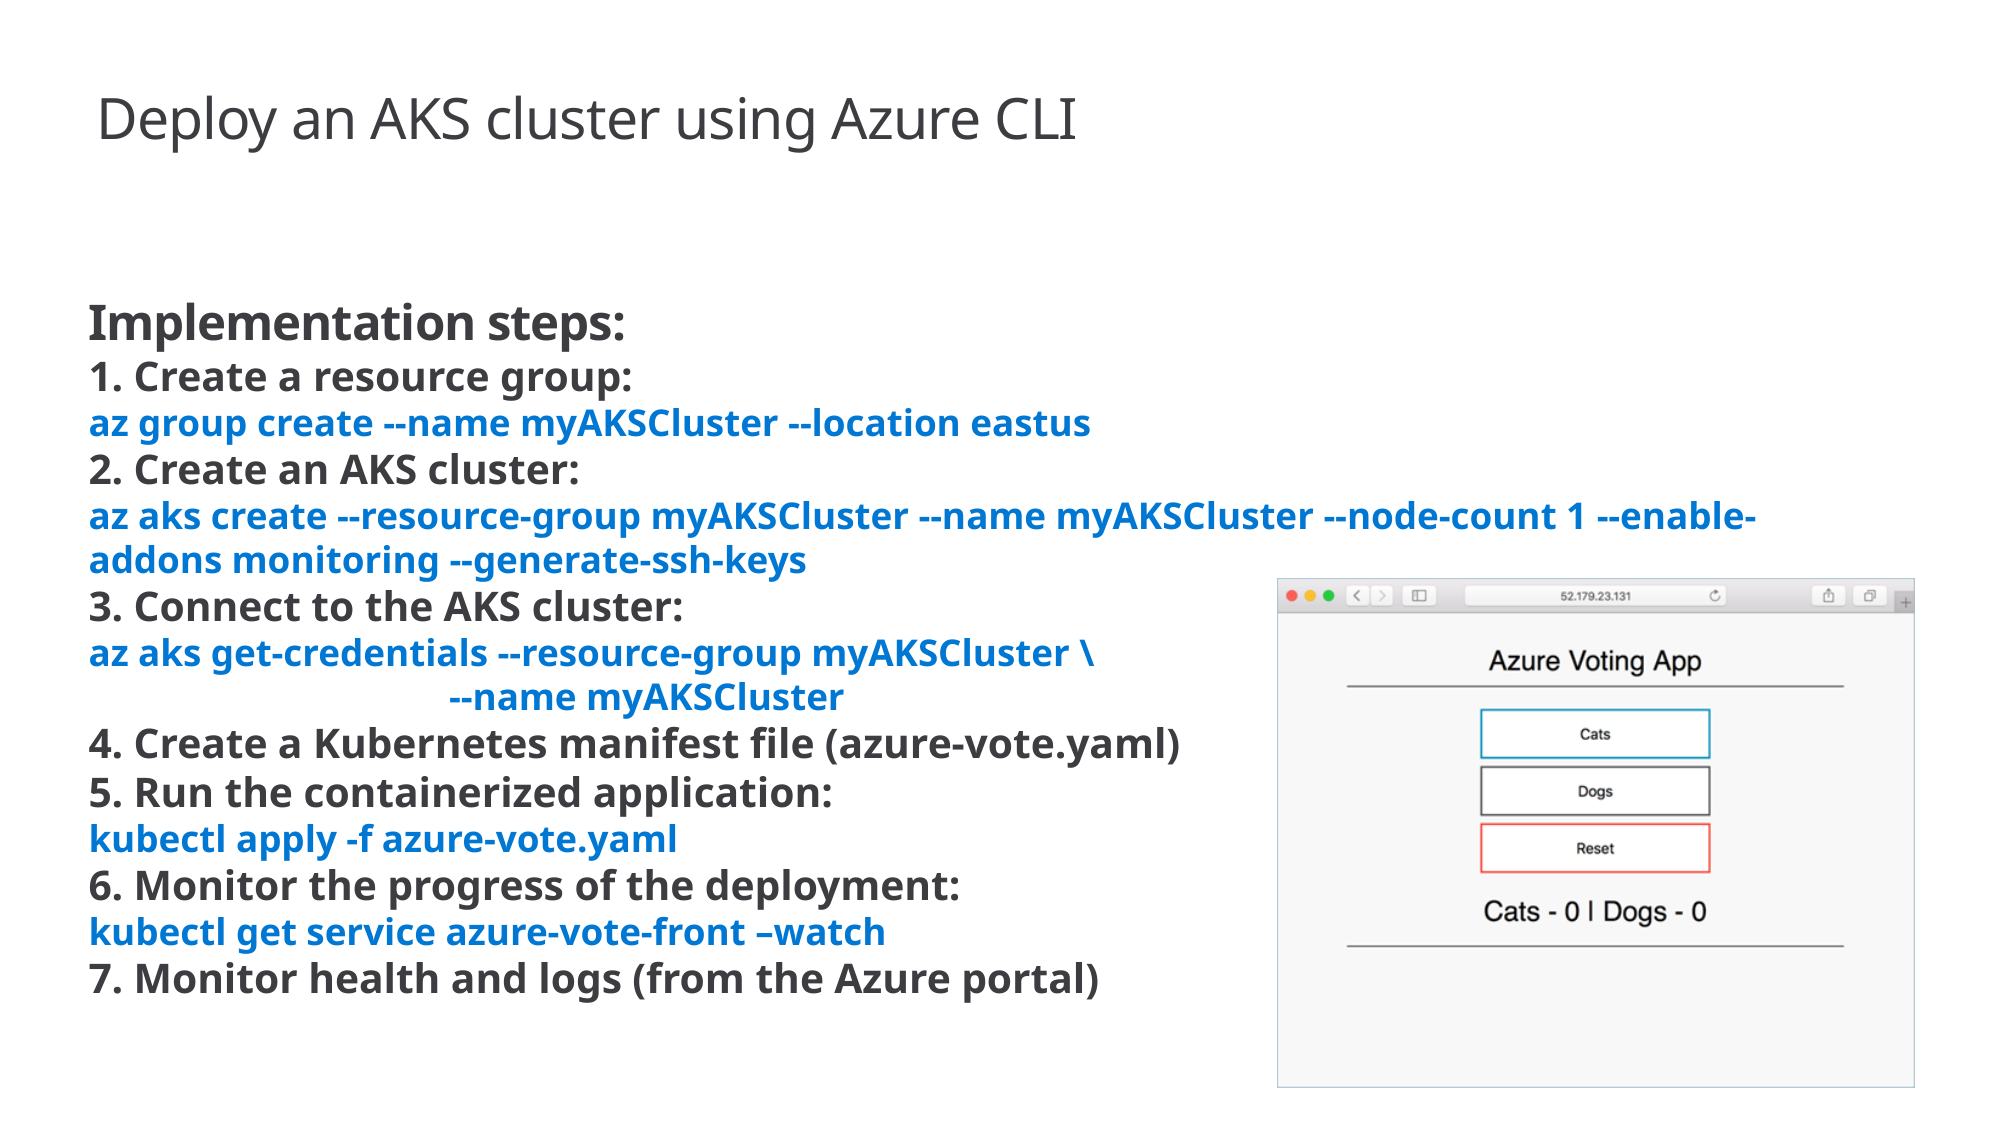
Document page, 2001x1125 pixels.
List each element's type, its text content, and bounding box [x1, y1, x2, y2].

picture [1276, 578, 1916, 1088]
list Implementation steps: 1. Create a resource group: az group create --name myAKSCluster --location eastus 2. Create an AKS cluster: az aks create --resource-group myAKSCluster --name myAKSCluster --node-count 1 --enable-addons monitoring --generate-ssh-keys 3. Connect to the AKS cluster: az aks get-credentials --resource-group myAKSCluster \ --name myAKSCluster 4. Create a Kubernetes manifest file (azure-vote.yaml) 5. Run the containerized application: kubectl apply -f azure-vote.yaml 6. Monitor the progress of the deployment: kubectl get service azure-vote-front –watch 7. Monitor health and logs (from the Azure portal) [88, 276, 1896, 1095]
title Deploy an AKS cluster using Azure CLI [96, 75, 1904, 166]
